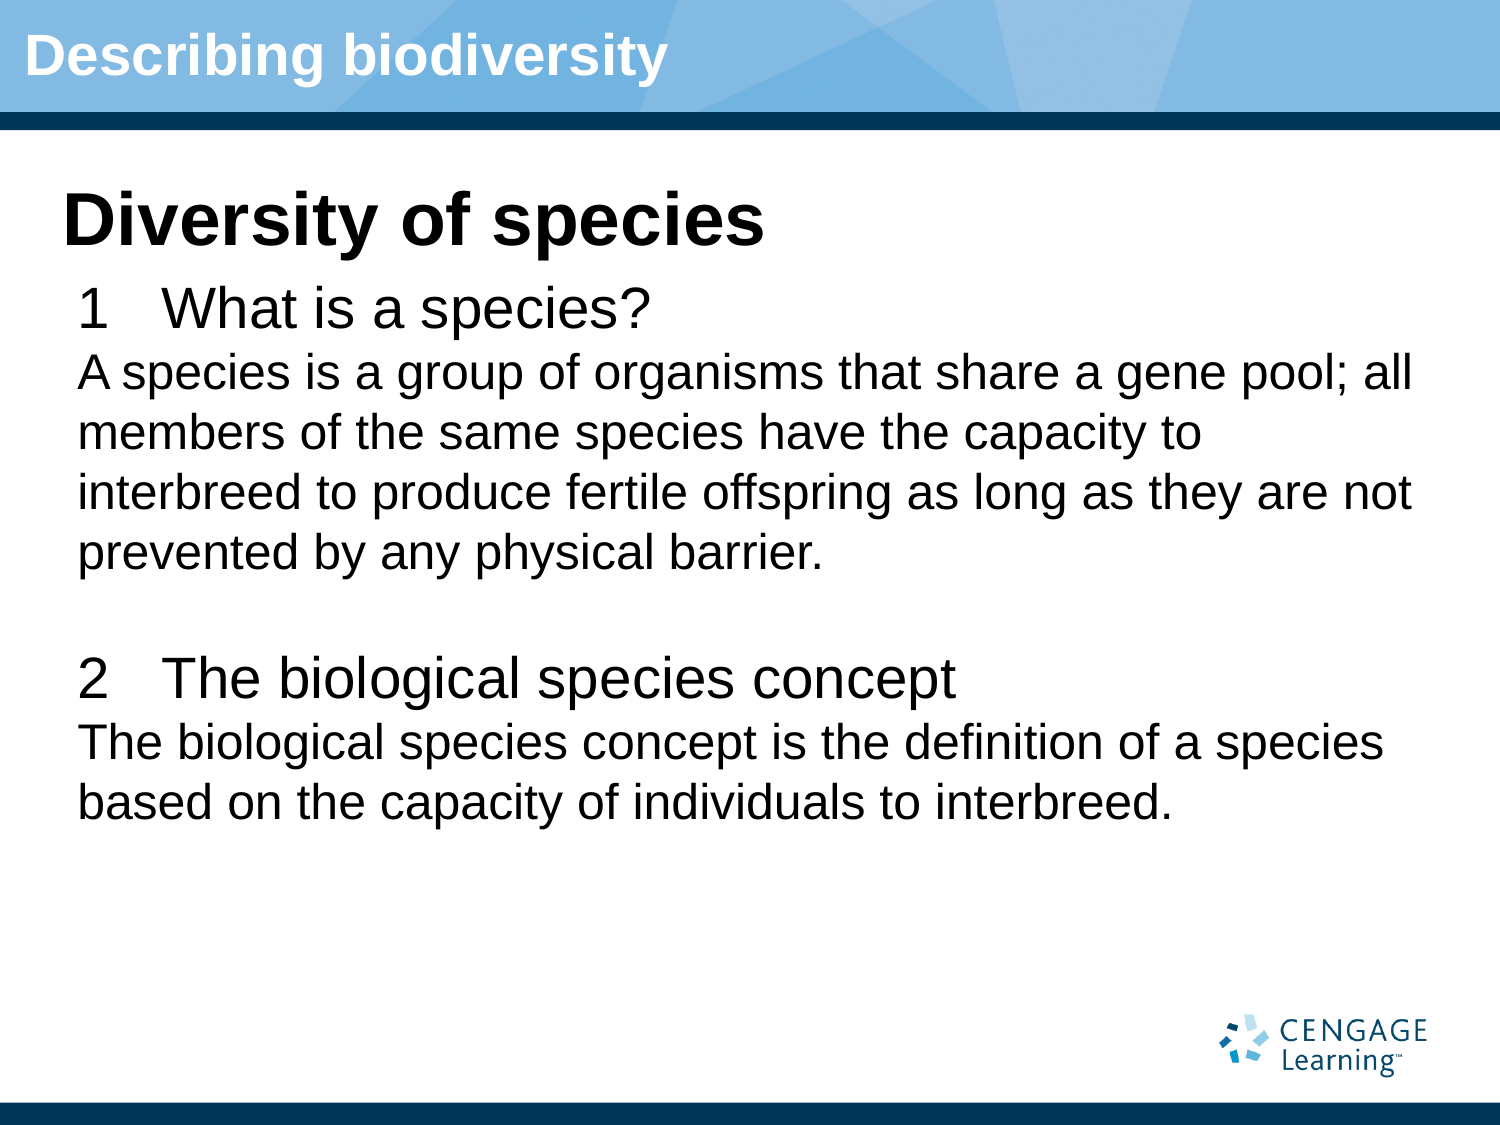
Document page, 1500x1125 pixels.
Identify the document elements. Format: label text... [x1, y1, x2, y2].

text_box What is a species? A species is a group of organisms that share a gene pool; all members of the same species have the capacity to interbreed to produce fertile offspring as long as they are not prevented by any physical barrier. The biological species concept The biological species concept is the definition of a species based on the capacity of individuals to interbreed. [62, 262, 1450, 1048]
title Diversity of species [62, 179, 1413, 293]
picture [1195, 1048, 1450, 1101]
text_box Describing biodiversity [24, 24, 1250, 100]
picture [0, 0, 1500, 112]
